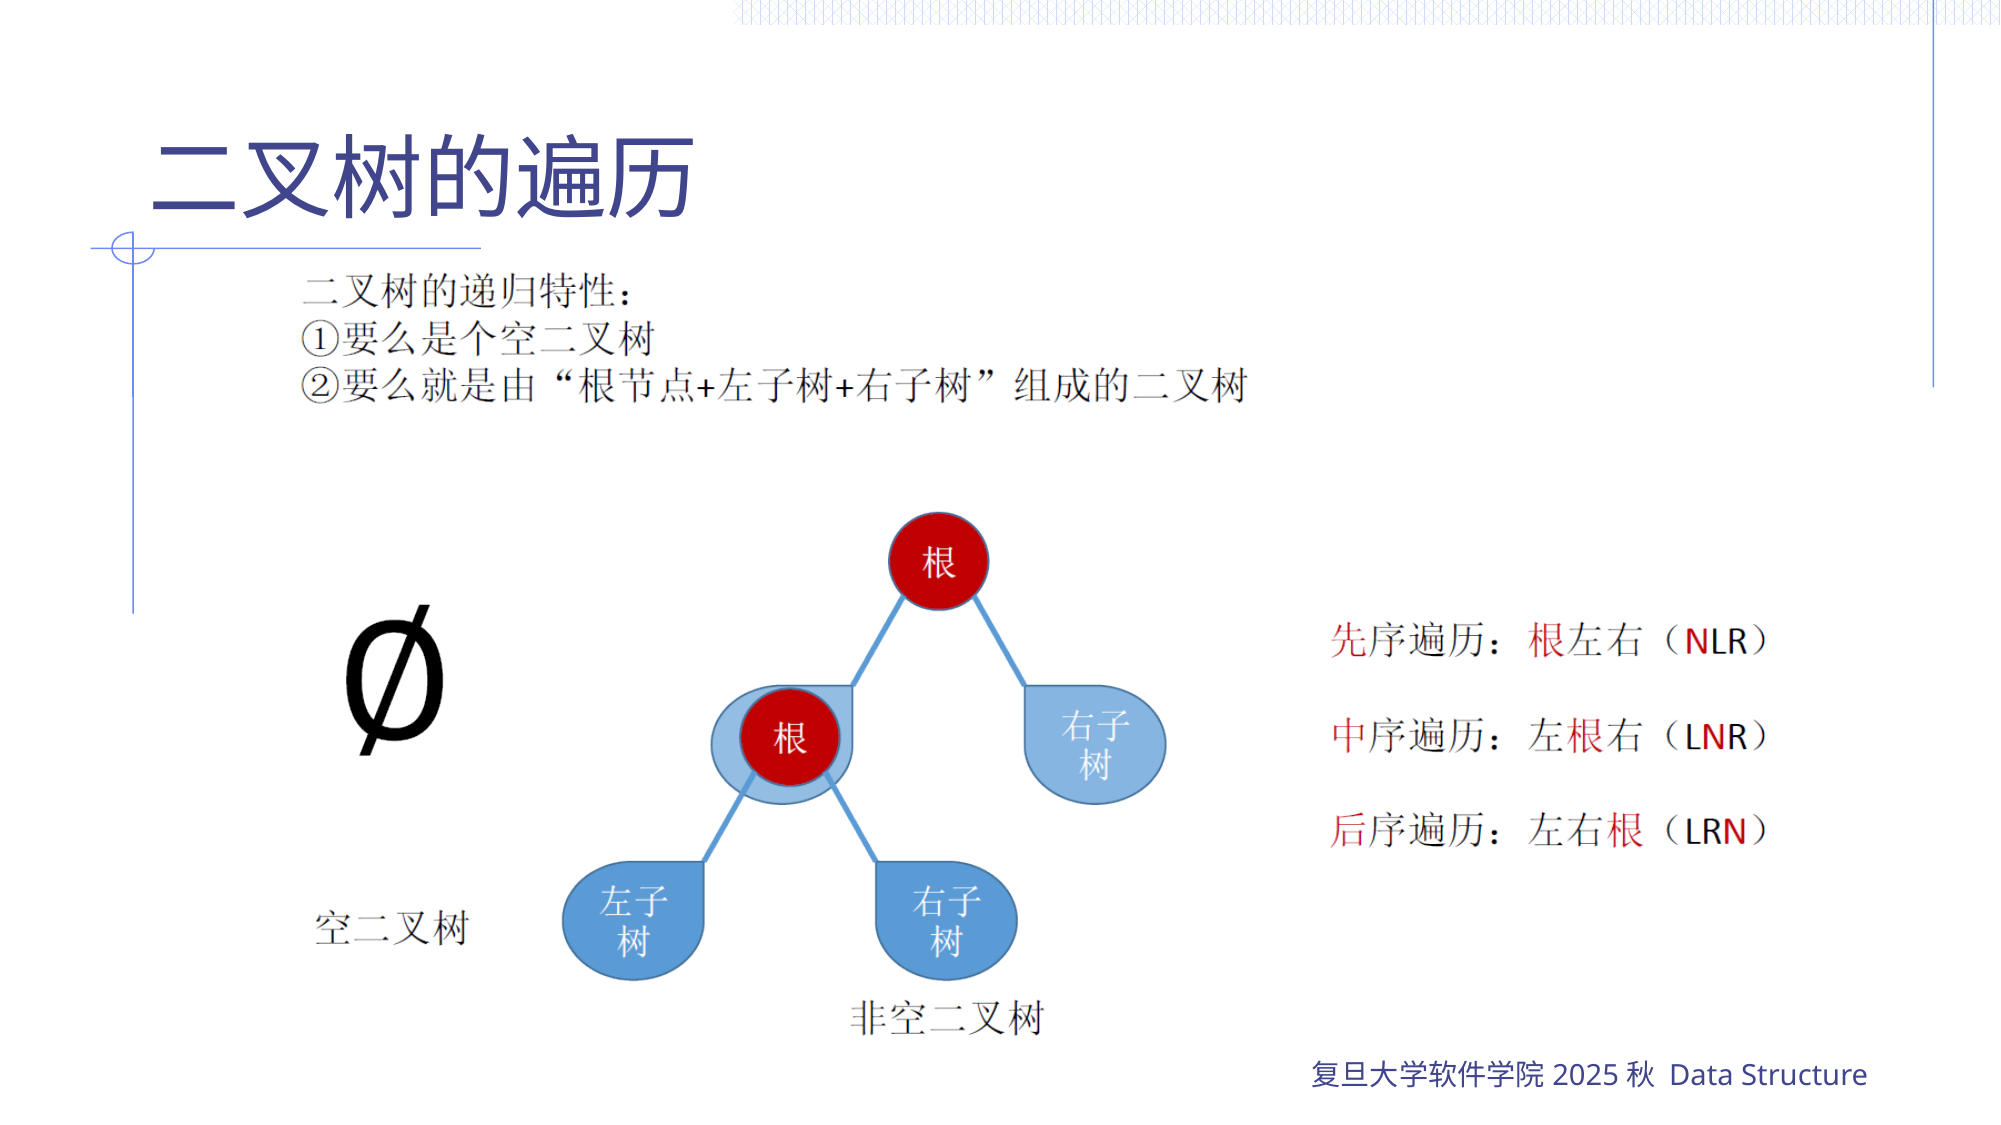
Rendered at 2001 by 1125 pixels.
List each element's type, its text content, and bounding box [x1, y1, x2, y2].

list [243, 247, 1823, 1053]
title 二叉树的遍历 [133, 50, 1834, 238]
